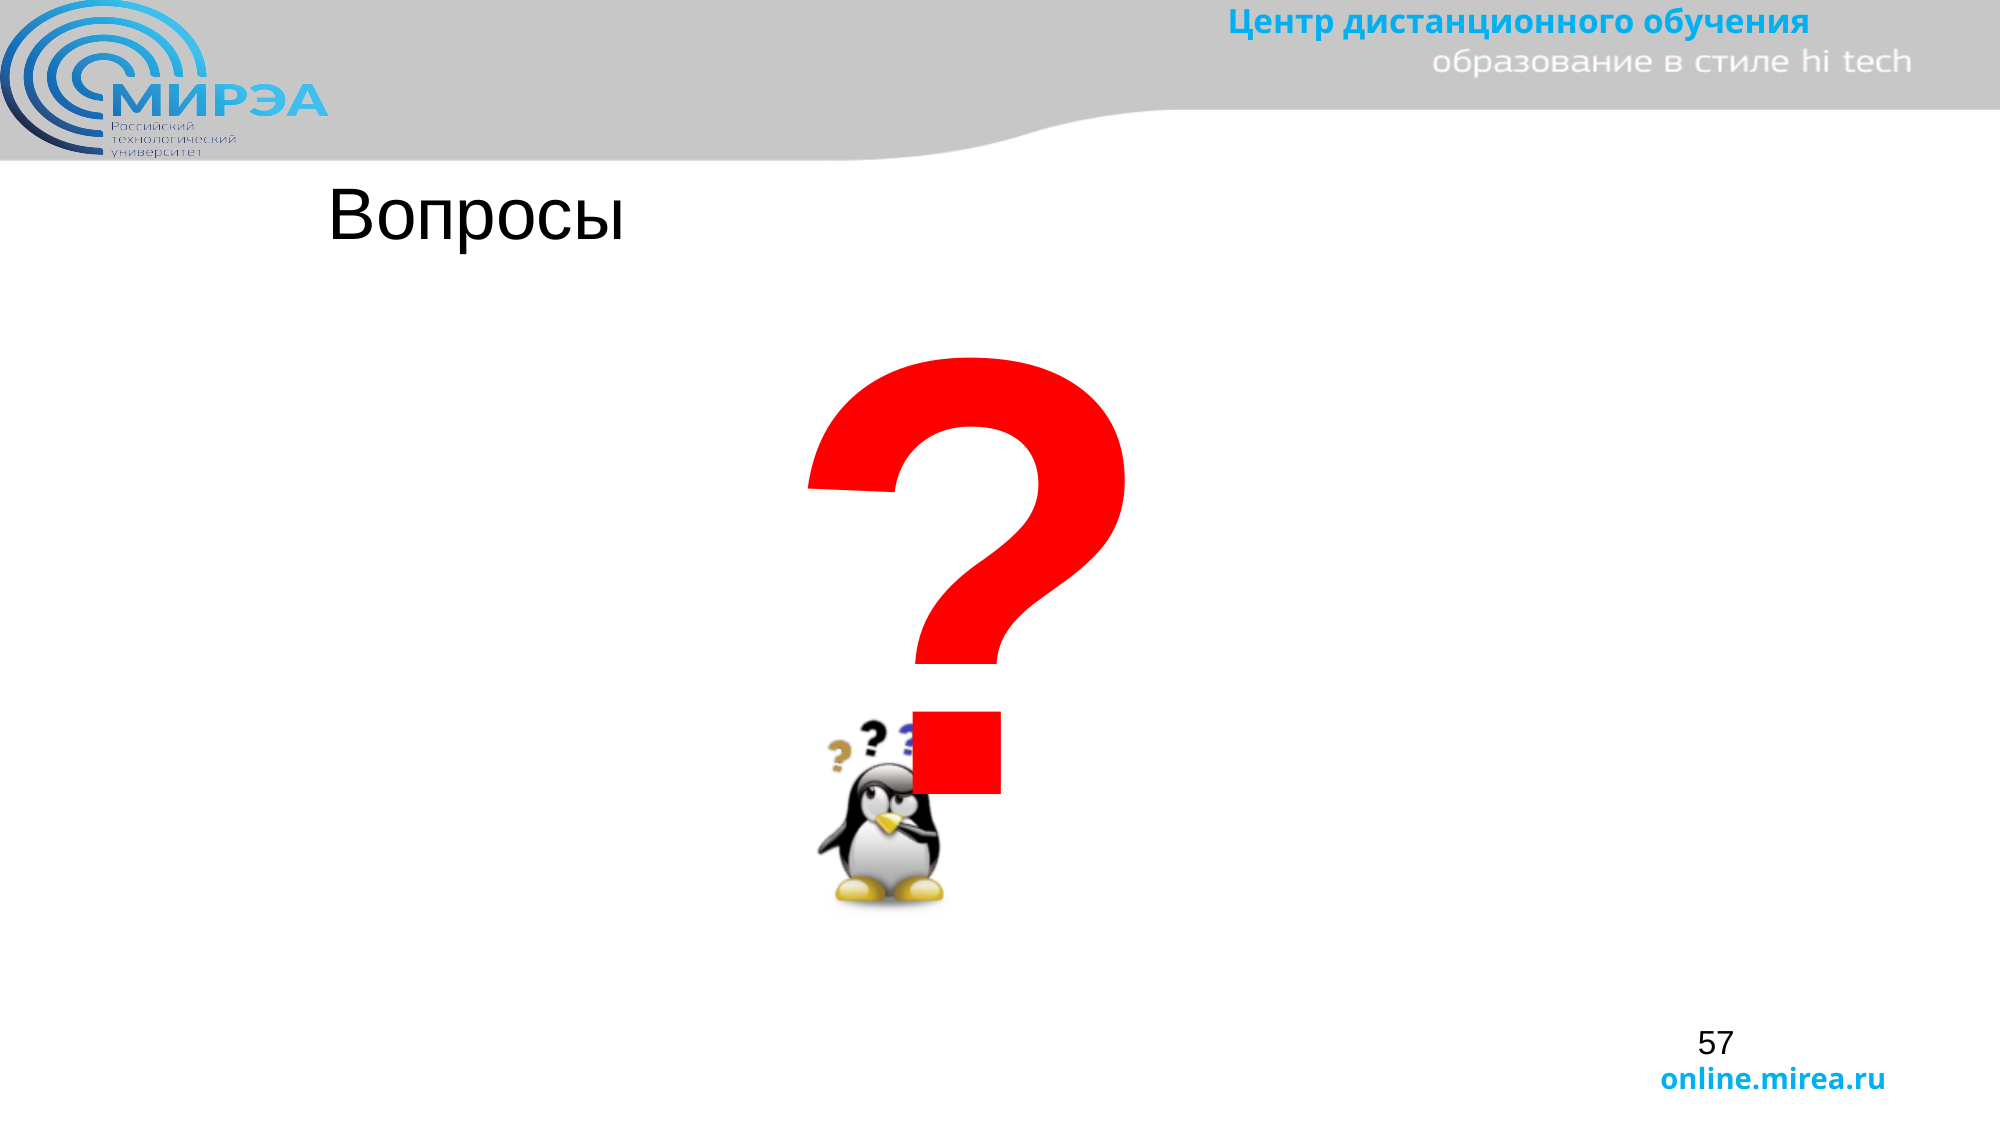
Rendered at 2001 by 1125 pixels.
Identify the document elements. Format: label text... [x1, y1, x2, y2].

text_box Вопросы [312, 175, 1663, 261]
picture [787, 716, 988, 917]
text_box 57 [1400, 1013, 1750, 1058]
text_box ? [763, 290, 1177, 799]
picture [0, 0, 329, 159]
